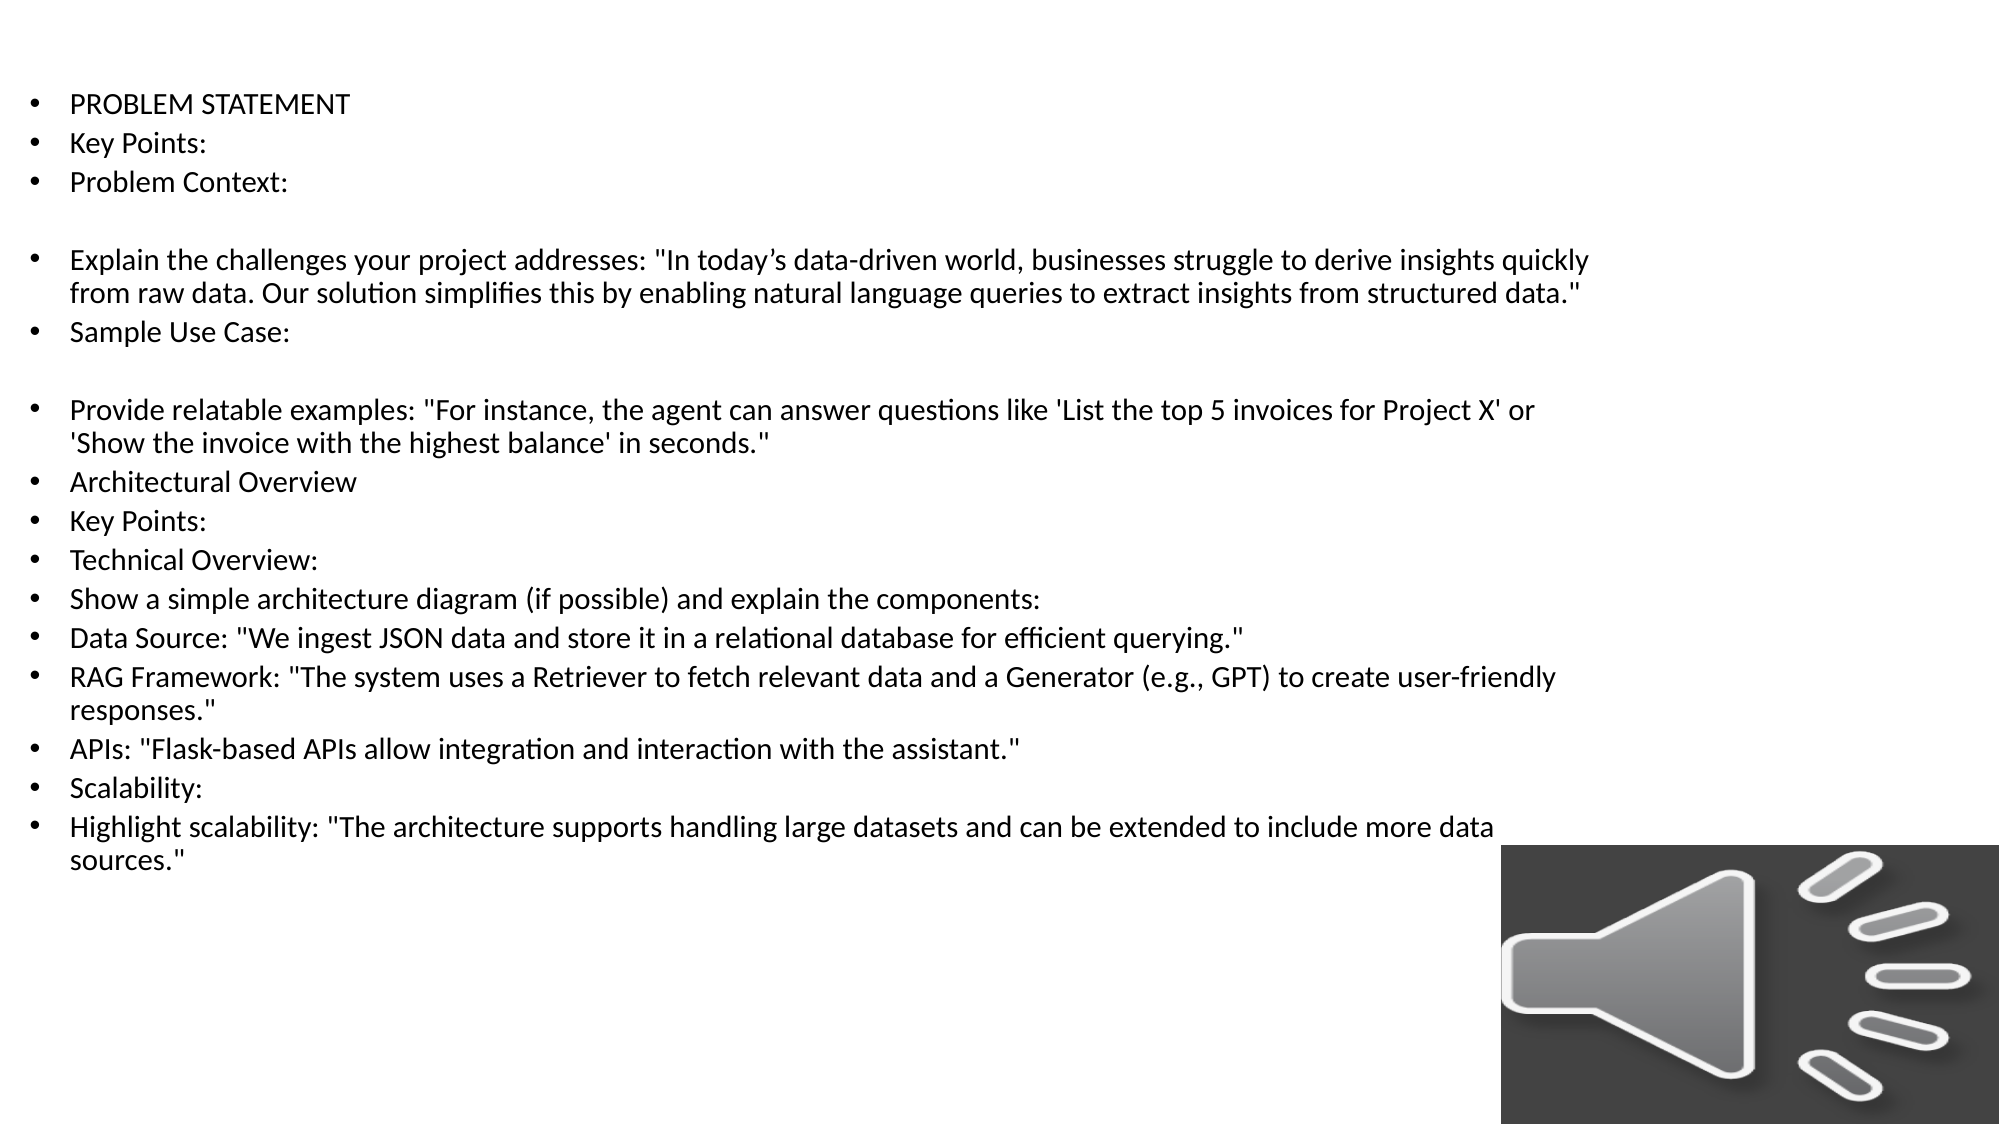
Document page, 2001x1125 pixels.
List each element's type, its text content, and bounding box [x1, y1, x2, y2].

picture [1499, 843, 2000, 1125]
subtitle PROBLEM STATEMENT Key Points: Problem Context: Explain the challenges your project addresses: "In today’s data-driven world, businesses struggle to derive insights quickly from raw data. Our solution simplifies this by enabling natural language queries to extract insights from structured data." Sample Use Case: Provide relatable examples: "For instance, the agent can answer questions like 'List the top 5 invoices for Project X' or 'Show the invoice with the highest balance' in seconds." Architectural Overview Key Points: Technical Overview: Show a simple architecture diagram (if possible) and explain the components: Data Source: "We ingest JSON data and store it in a relational database for efficient querying." RAG Framework: "The system uses a Retriever to fetch relevant data and a Generator (e.g., GPT) to create user-friendly responses." APIs: "Flask-based APIs allow integration and interaction with the assistant." Scalability: Highlight scalability: "The architecture supports handling large datasets and can be extended to include more data sources." [14, 14, 1617, 933]
